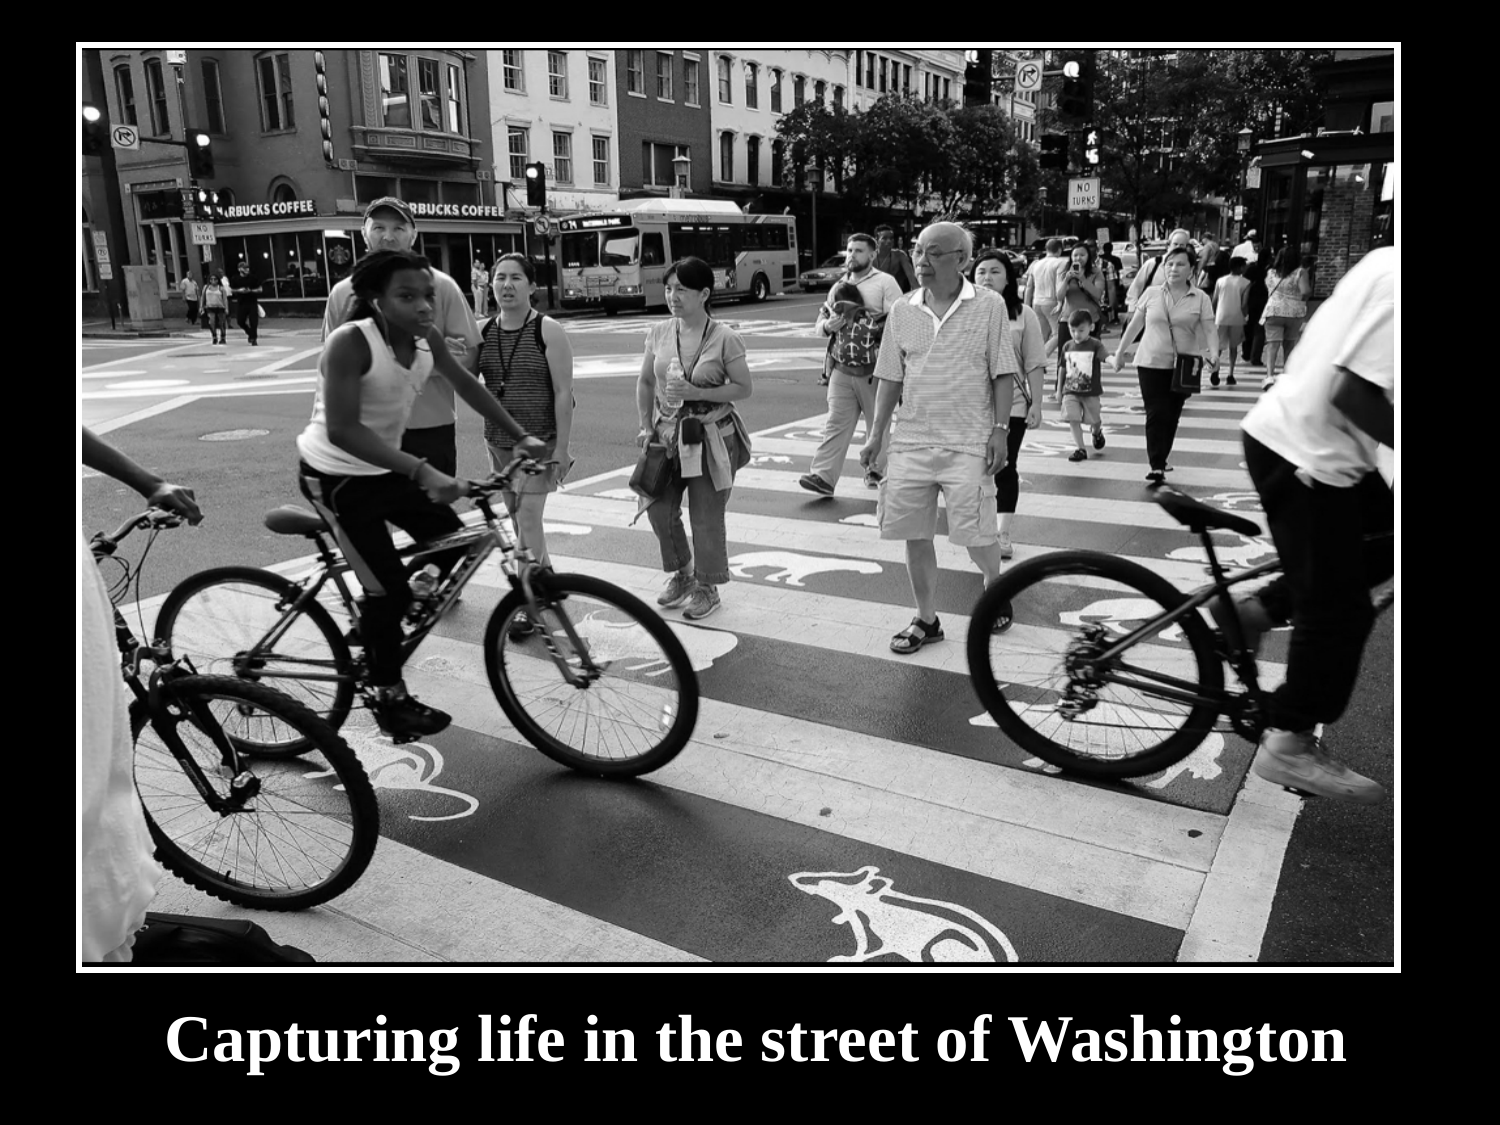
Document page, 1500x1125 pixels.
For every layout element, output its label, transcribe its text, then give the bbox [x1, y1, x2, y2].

list Capturing life in the street of Washington [150, 987, 1375, 1050]
picture [81, 47, 1395, 968]
